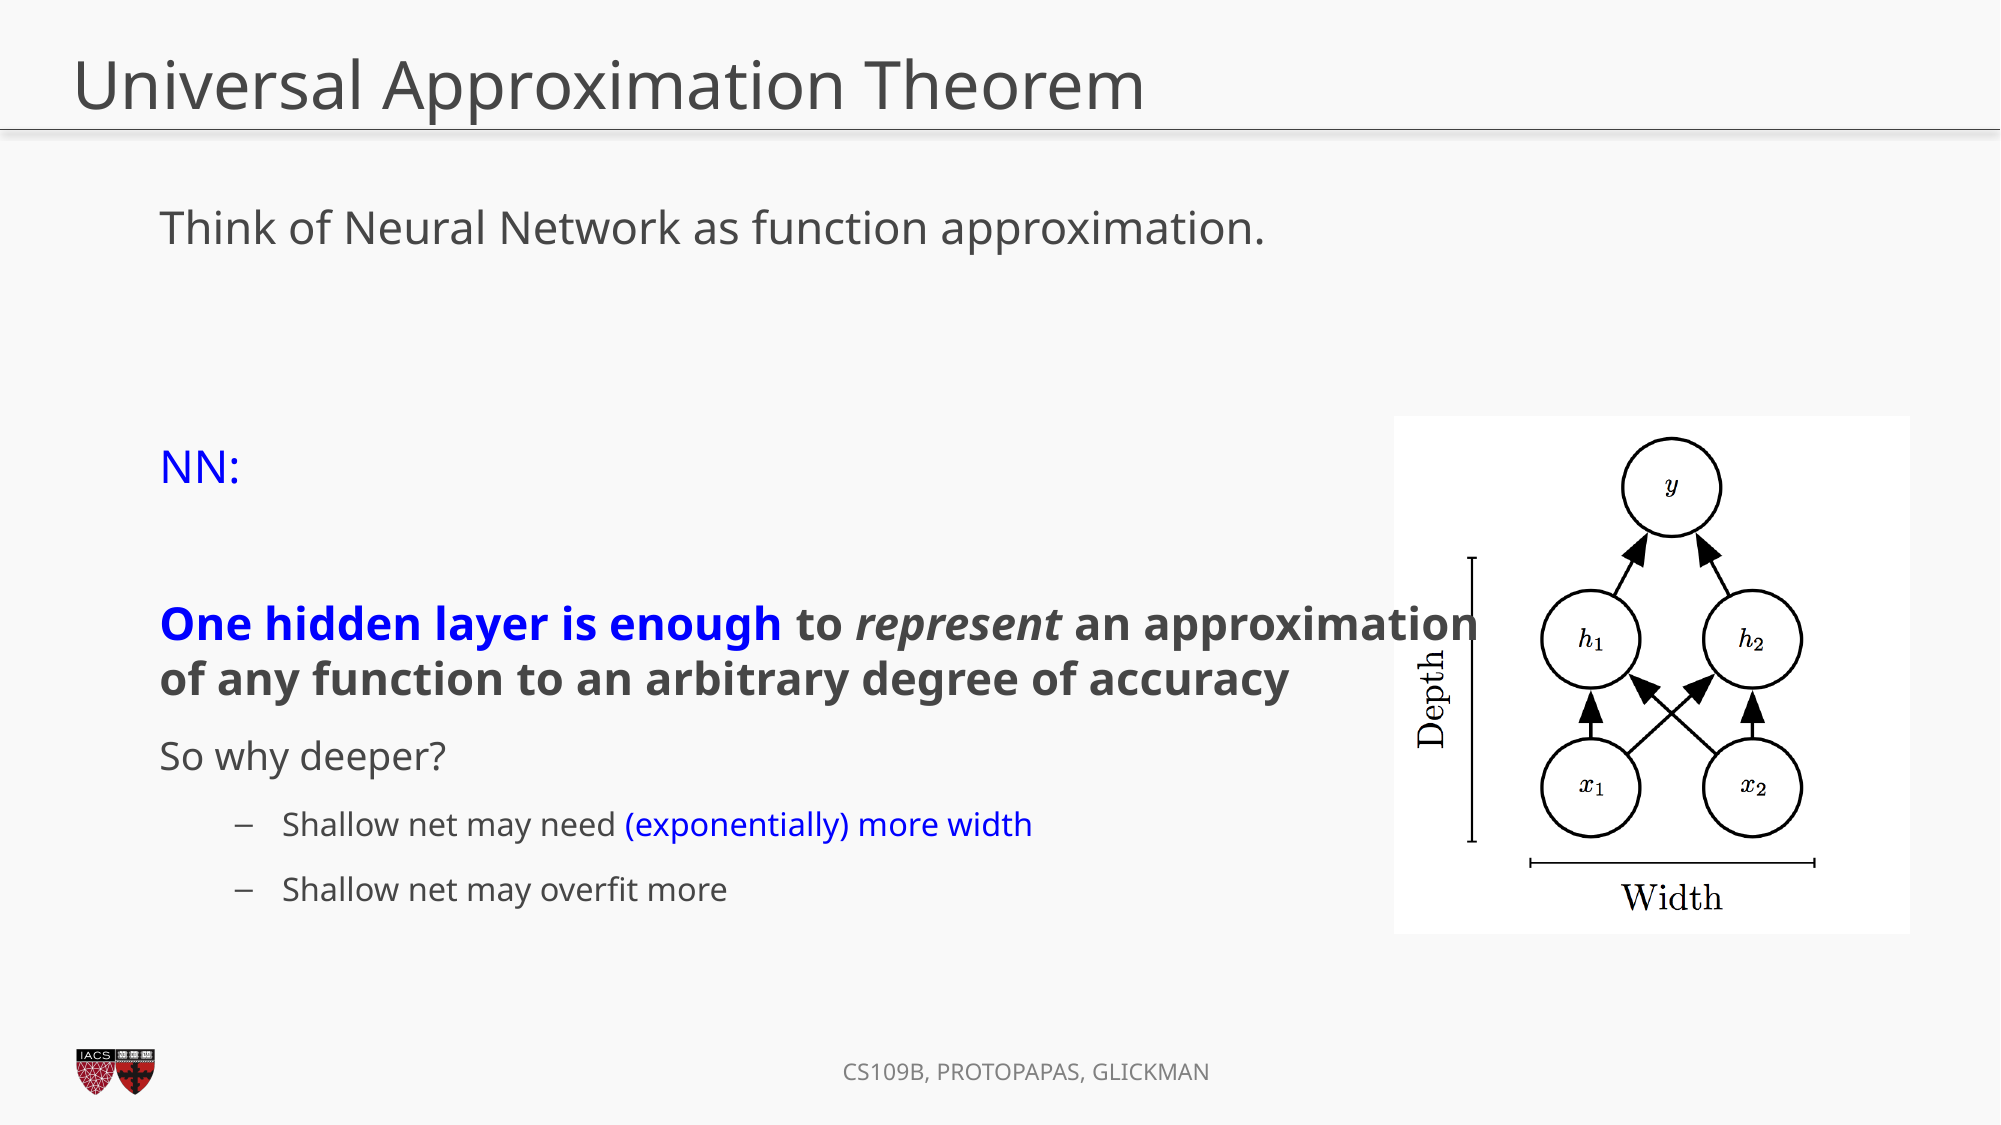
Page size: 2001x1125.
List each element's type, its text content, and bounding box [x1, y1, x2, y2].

picture [75, 1049, 155, 1095]
picture [1394, 415, 1910, 934]
title Universal Approximation Theorem [57, 35, 1943, 162]
